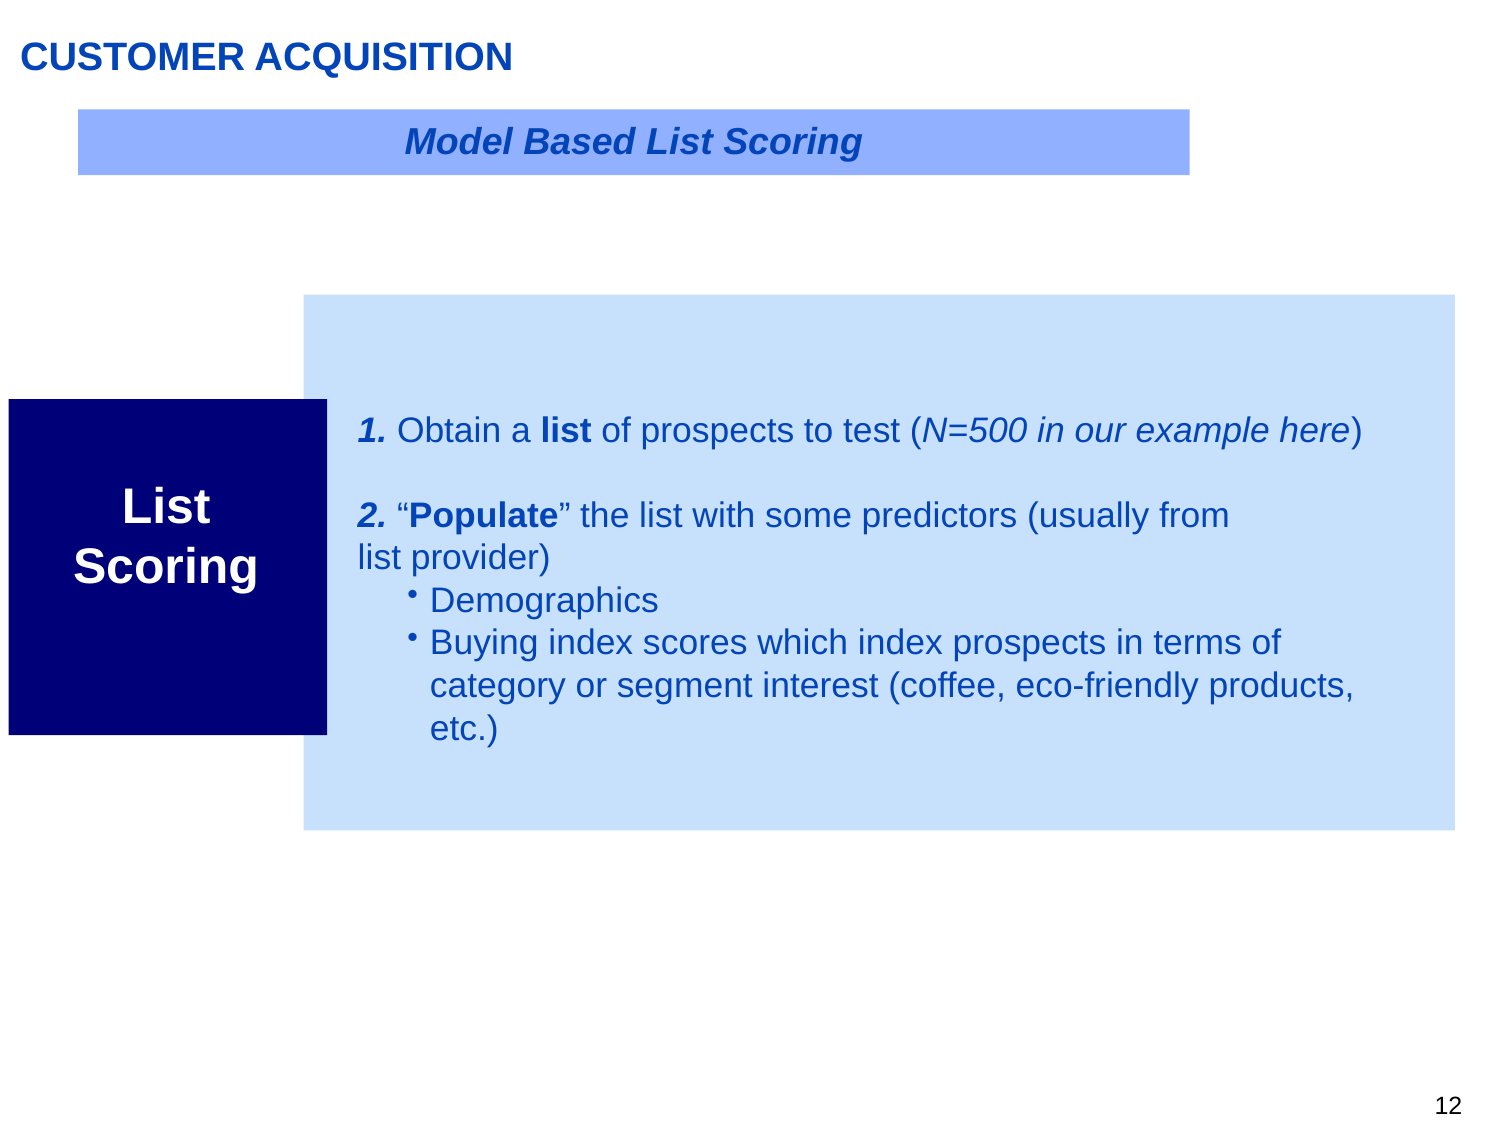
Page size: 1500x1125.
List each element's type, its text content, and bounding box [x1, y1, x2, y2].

text_box [303, 294, 1455, 831]
list 1. Obtain a list of prospects to test (N=500 in our example here) 2. “Populate” the list with some predictors (usually from list provider) Demographics Buying index scores which index prospects in terms of category or segment interest (coffee, eco-friendly products, etc.) [357, 406, 1425, 814]
slide_number 11 [1149, 1089, 1463, 1121]
title CUSTOMER ACQUISITION [19, 30, 1463, 79]
text_box [8, 399, 328, 736]
text_box Model Based List Scoring [78, 109, 1190, 176]
text_box List Scoring [28, 466, 304, 602]
